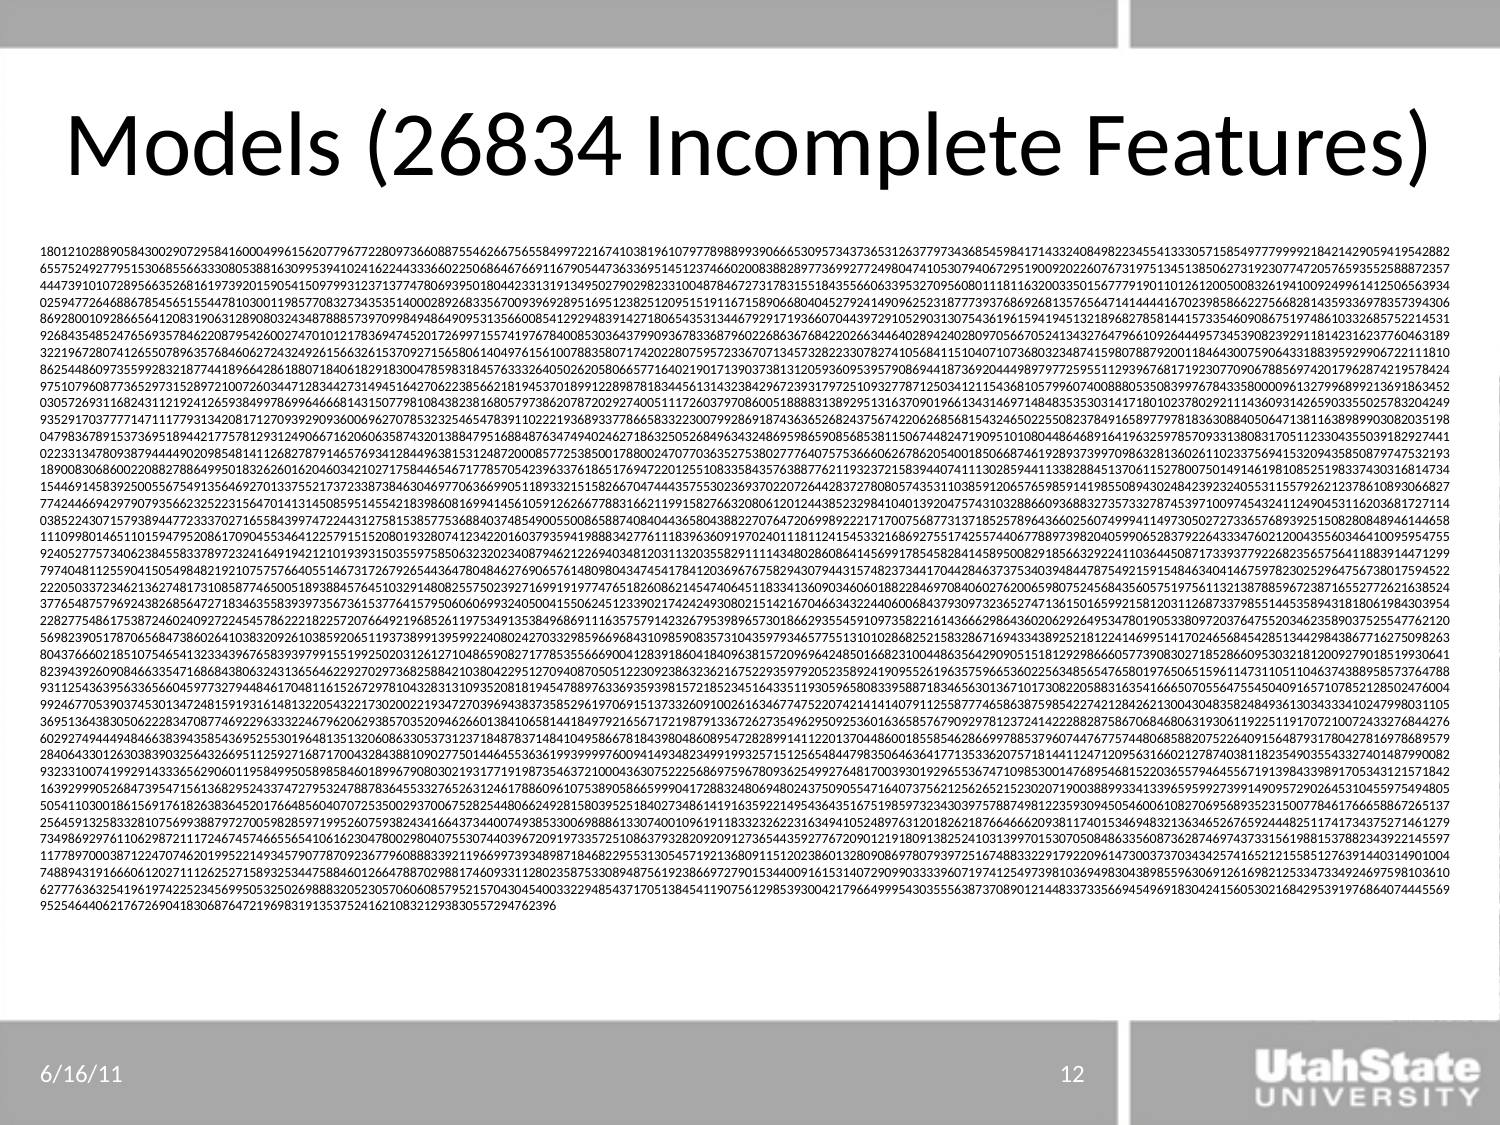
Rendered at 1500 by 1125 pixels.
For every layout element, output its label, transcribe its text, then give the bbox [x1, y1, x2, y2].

list 18012102889058430029072958416000499615620779677228097366088755462667565584997221674103819610797789889939066653095734373653126377973436854598417143324084982234554133305715854977799992184214290594195428826557524927795153068556633308053881630995394102416224433366022506864676691167905447363369514512374660200838828977369927724980474105307940672951900920226076731975134513850627319230774720576593552588872357444739101072895663526816197392015905415097993123713774780693950180442331319134950279029823310048784672731783155184355660633953270956080111811632003350156777919011012612005008326194100924996141250656393402594772646886785456515544781030011985770832734353514000289268335670093969289516951238251209515191167158906680404527924149096252318777393768692681357656471414444167023985866227566828143593369783573943068692800109286656412083190631289080324348788857397099849486490953135660085412929483914271806543531344679291719366070443972910529031307543619615941945132189682785814415733546090867519748610332685752214531926843548524765693578462208795426002747010121783694745201726997155741976784008530364379909367833687960226863676842202663446402894240280970566705241343276479661092644495734539082392911814231623776046318932219672807412655078963576846062724324926156632615370927156580614049761561007883580717420228075957233670713457328223307827410568411510407107368032348741598078879200118464300759064331883959299067221118108625448609735599283218774418966428618807184061829183004785983184576333264050262058066577164021901713903738131205936095395790869441873692044498979772595511293967681719230770906788569742017962874219578424975107960877365297315289721007260344712834427314945164270622385662181945370189912289878183445613143238429672393179725109327787125034121154368105799607400888053508399767843358000096132799689921369186345203057269311682431121924126593849978699646668143150779810843823816805797386207872029274005111726037970860051888831389295131637090196613431469714848353530314171801023780292111436093142659033550257832042499352917037777147111779313420817127093929093600696270785323254654783911022219368933778665833223007992869187436365268243756742206268568154324650225508237849165897797818363088405064713811638989903082035198047983678915373695189442177578129312490667162060635874320138847951688487634749402462718632505268496343248695986590856853811506744824719095101080448646891641963259785709331380831705112330435503918292744102233134780938794444902098548141126827879146576934128449638153124872000857725385001788002470770363527538027776407575366606267862054001850668746192893739970986328136026110233756941532094358508797475321931890083068600220882788649950183262601620460342102717584465467177857054239633761865176947220125510833584357638877621193237215839440741113028594411338288451370611527800750149146198108525198337430316814734154469145839250055675491356469270133755217372338738463046977063669905118933215158266704744435755302369370220726442837278080574353110385912065765985914198550894302484239232405531155792621237861089306682777424466942979079356623252231564701413145085951455421839860816994145610591262667788316621199158276632080612012443852329841040139204757431032886609368832735733278745397100974543241124904531162036817271140385224307157938944772333702716558439974722443127581538577536884037485490055008658874084044365804388227076472069989222171700756877313718525789643660256074999411497305027273365768939251508280848946144658111099801465110159479520861709045534641225791515208019328074123422016037935941988834277611183963609197024011181124154533216869275517425574406778897398204059906528379226433347602120043556034641009595475592405277573406238455833789723241649194212101939315035597585063232023408794621226940348120311320355829111143480286086414569917854582841458950082918566329224110364450871733937792268235657564118839144712997974048112559041505498482192107575766405514673172679265443647804846276906576148098043474541784120369676758294307944315748237344170442846373753403948447875492159154846340414675978230252964756738017594522222050337234621362748173108587746500518938845764510329148082557502392716991919774765182608621454740645118334136090346060188228469708406027620065980752456843560575197561132138788596723871655277262163852437765487579692438268564727183463558393973567361537764157950606069932405004155062451233902174242493080215142167046634322440600684379309732365274713615016599215812031126873379855144535894318180619843039542282775486175387246024092722454578622218225720766492196852611975349135384968691116357579142326795398965730186629355459109735822161436662986436020629264953478019053380972037647552034623589037525547762120569823905178706568473860264103832092610385920651193738991395992240802427033298596696843109859083573104359793465775513101028682521583286716943343892521812241469951417024656845428513442984386771627509826380437666021851075465413233439676583939799155199250203126127104865908271778535566690041283918604184096381572096964248501668231004486356429090515181292986660577390830271852866095303218120092790185199306418239439260908466335471686843806324313656462292702973682588421038042295127094087050512230923863236216752293597920523589241909552619635759665360225634856547658019765065159611473110511046374388958573764788931125436395633656604597732794484617048116152672978104328313109352081819454788976336935939815721852345164335119305965808339588718346563013671017308220588316354166650705564755450409165710785212850247600499246770539037453013472481591931614813220543221730200221934727039694383735852961970691513733260910026163467747522074214141407911255877746586387598542274212842621300430483582484936130343334102479980311053695136438305062228347087746922963332246796206293857035209462660138410658144184979216567172198791336726273549629509253601636585767909297812372414222882875867068468063193061192251191707210072433276844276602927494449484663839435854369525530196481351320608633053731237184878371484104958667818439804860895472828991411220137044860018558546286699788537960744767757448068588207522640915648793178042781697868957928406433012630383903256432669511259271687170043284388109027750144645536361993999976009414934823499199325715125654844798350646364177135336207571814411247120956316602127874038118235490355433274014879900829323310074199291433365629060119584995058985846018996790803021931771919873546372100043630752225686975967809362549927648170039301929655367471098530014768954681522036557946455671913984339891705343121571842163929990526847395471561368295243374727953247887836455332765263124617886096107538905866599904172883248069480243750905547164073756212562652152302071900388993341339659599273991490957290264531045597549480550541103001861569176182638364520176648560407072535002937006752825448066249281580395251840273486141916359221495436435167519859732343039757887498122359309450546006108270695689352315007784617666588672651372564591325833281075699388797270059828597199526075938243416643734400749385330069888613307400109619118332326223163494105248976312018262187664666209381174015346948321363465267659244482511741734375271461279734986929761106298721117246745746655654106162304780029804075530744039672091973357251086379328209209127365443592776720901219180913825241031399701530705084863356087362874697437331561988153788234392214559711778970003871224707462019952214934579077870923677960888339211966997393489871846822955313054571921368091151202386013280908697807939725167488332291792209614730037370343425741652121558512763914403149010047488943191666061202711126252715893253447588460126647887029881746093311280235875330894875619238669727901534400916153140729099033339607197412549739810369498304389855963069126169821253347334924697598103610627776363254196197422523456995053250269888320523057060608579521570430454003322948543717051384541190756129853930042179664999543035556387370890121448337335669454969183042415605302168429539197686407444556995254644062176726904183068764721969831913537524162108321293830557294762396 [24, 235, 1475, 978]
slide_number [24, 1042, 375, 1103]
slide_number 12 [875, 1042, 1100, 1103]
picture [0, 0, 1500, 1125]
title Models (26834 Incomplete Features) [24, 45, 1475, 233]
